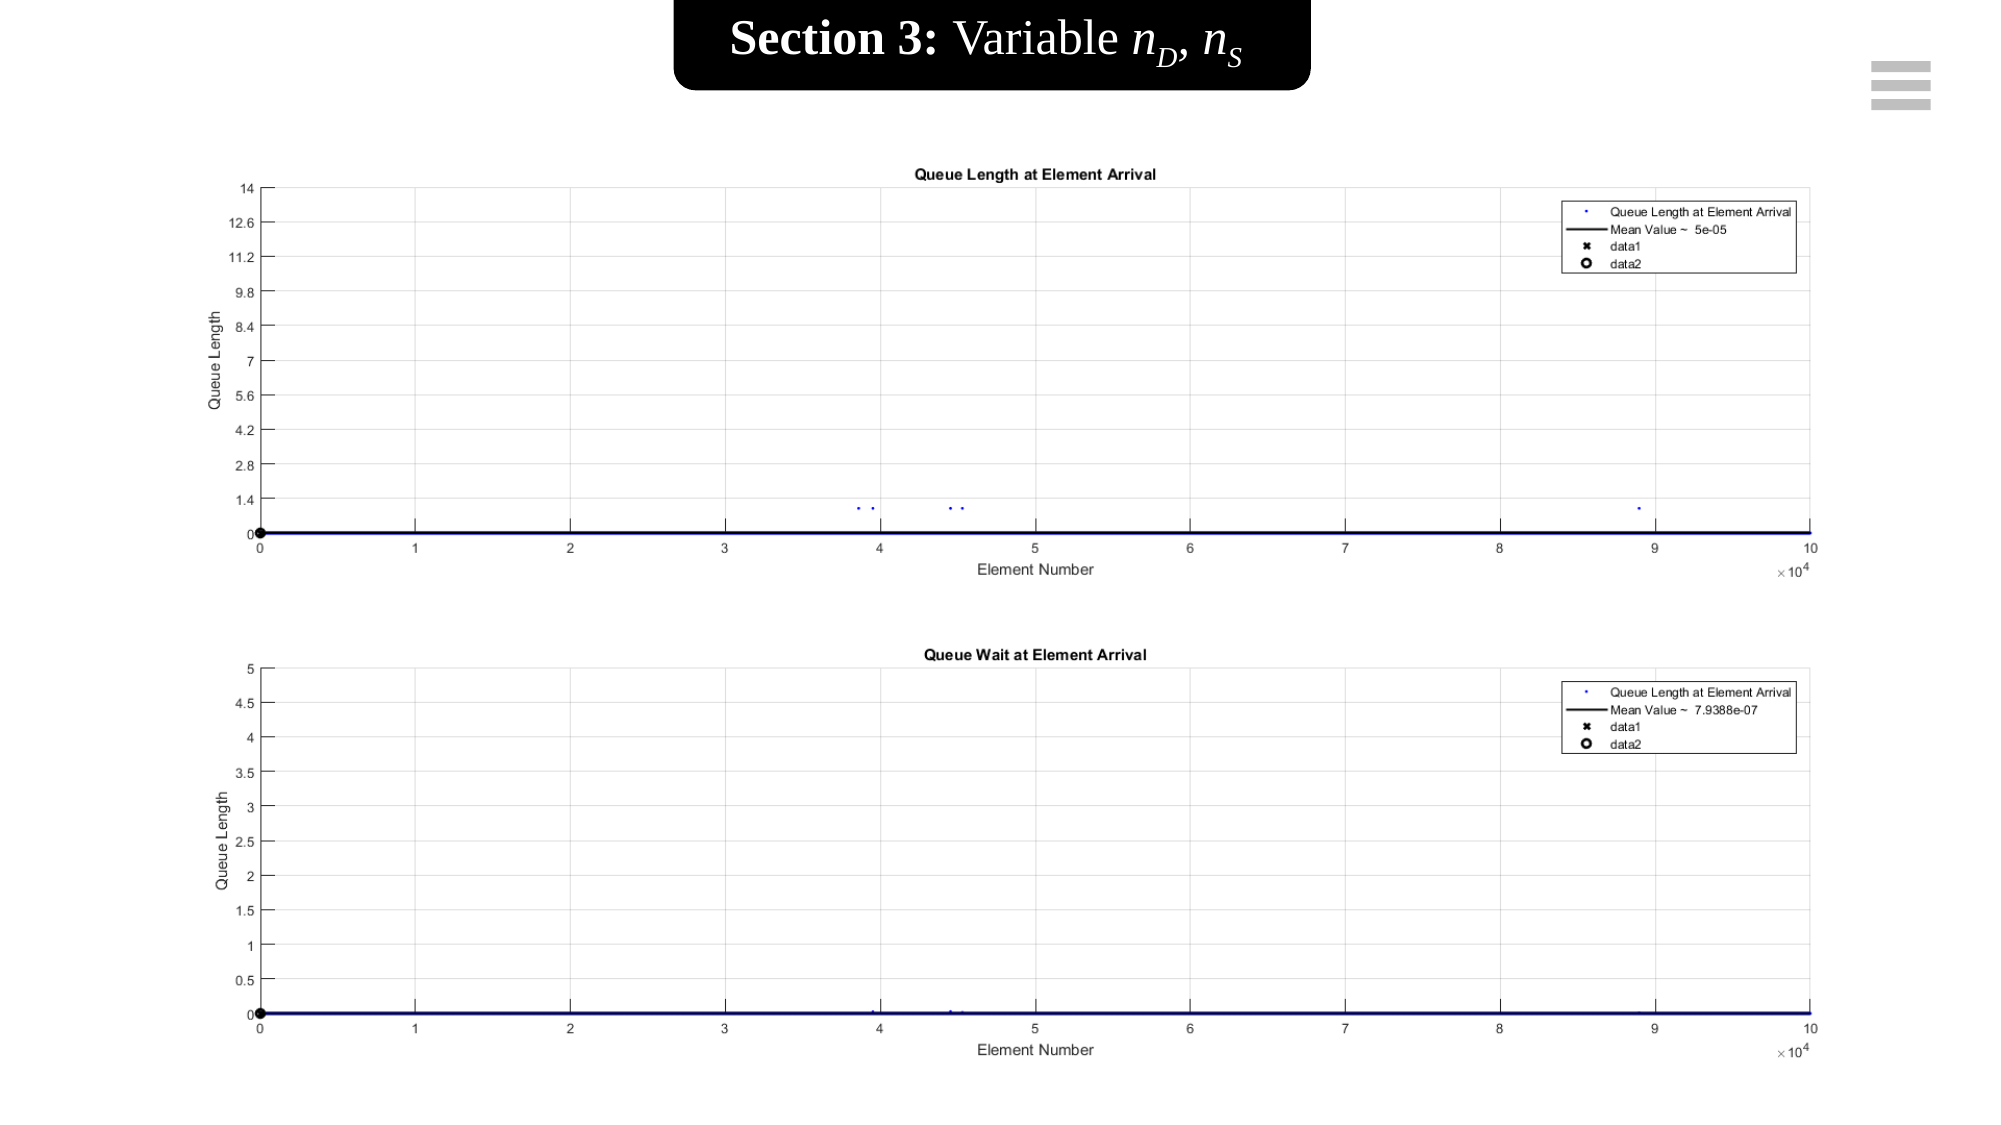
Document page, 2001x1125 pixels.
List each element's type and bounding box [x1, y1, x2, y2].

picture [0, 111, 2000, 1125]
text_box [606, 0, 1394, 86]
text_box [1871, 61, 1931, 111]
